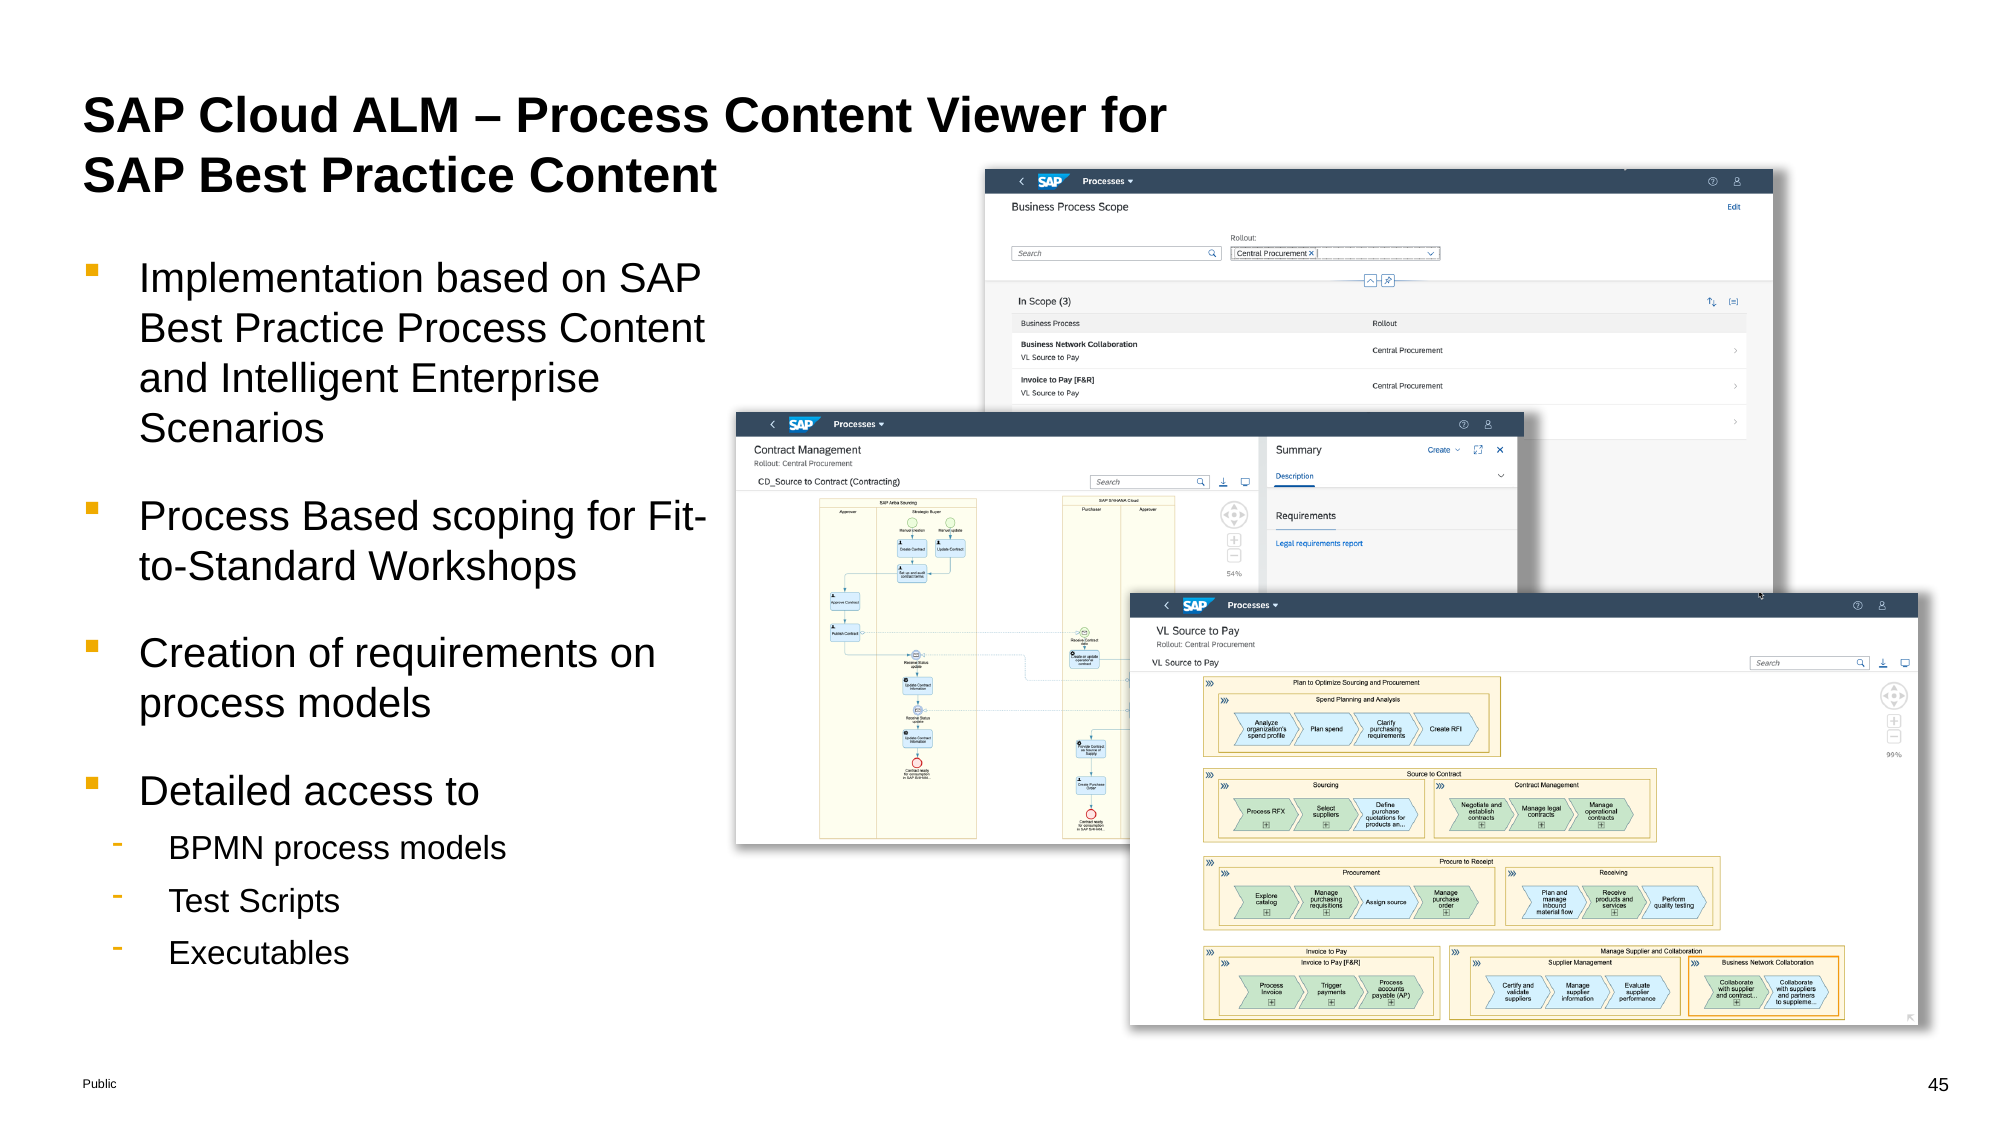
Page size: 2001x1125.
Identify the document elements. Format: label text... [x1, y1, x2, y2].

list Implementation based on SAP Best Practice Process Content and Intelligent Enterprise Scenarios Process Based scoping for Fit-to-Standard Workshops Creation of requirements on process models Detailed access to BPMN process models Test Scripts Executables [82, 250, 737, 1025]
title SAP Cloud ALM – Process Content Viewer for SAP Best Practice Content [82, 82, 1210, 204]
picture [736, 169, 1918, 1025]
